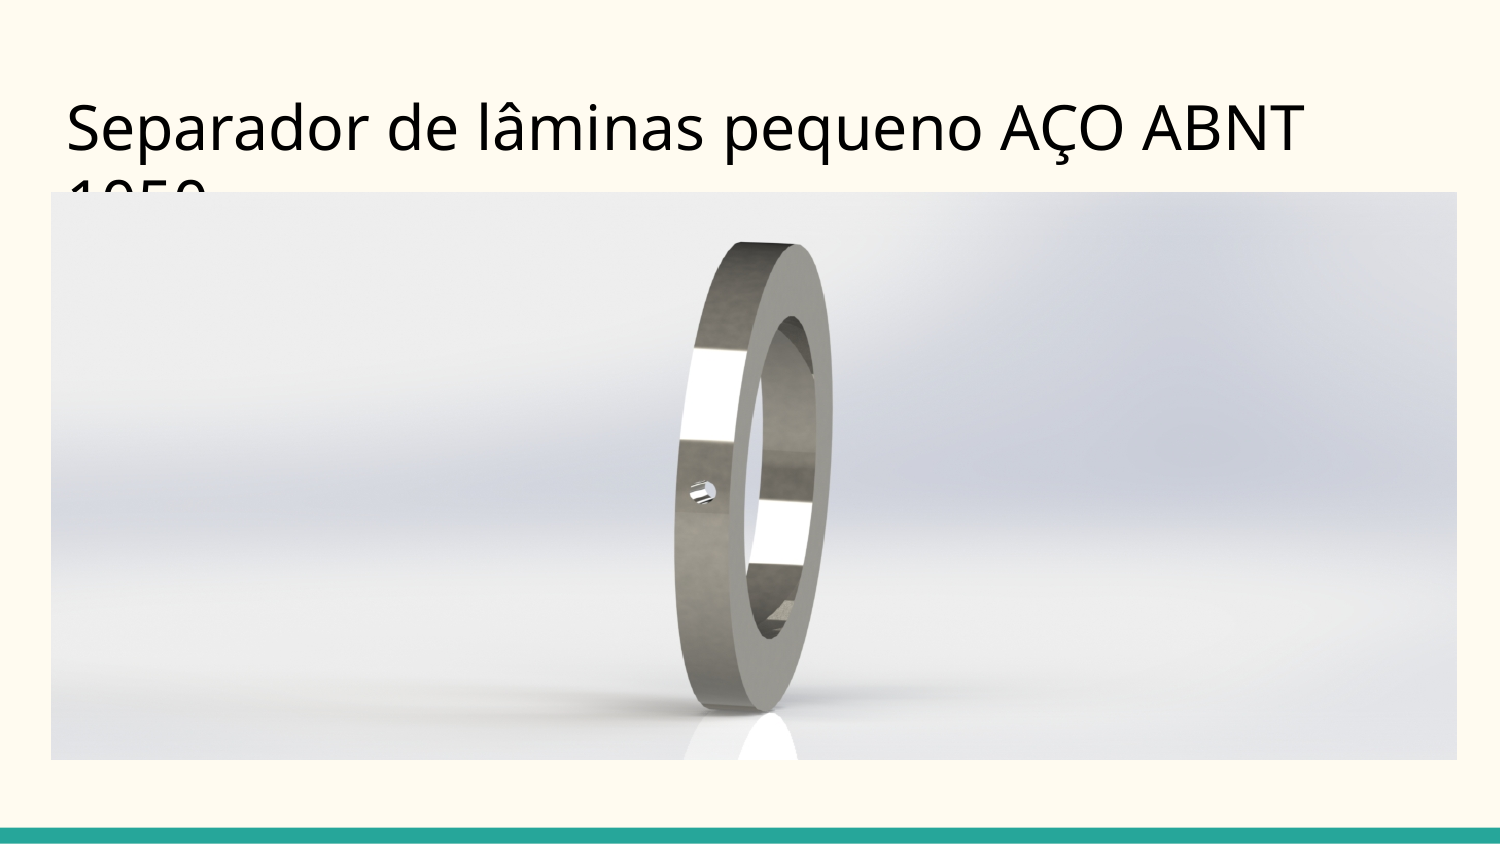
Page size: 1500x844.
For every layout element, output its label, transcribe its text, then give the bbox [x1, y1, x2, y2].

picture [50, 191, 1457, 760]
title Separador de lâminas pequeno AÇO ABNT 1050 [51, 72, 1449, 174]
